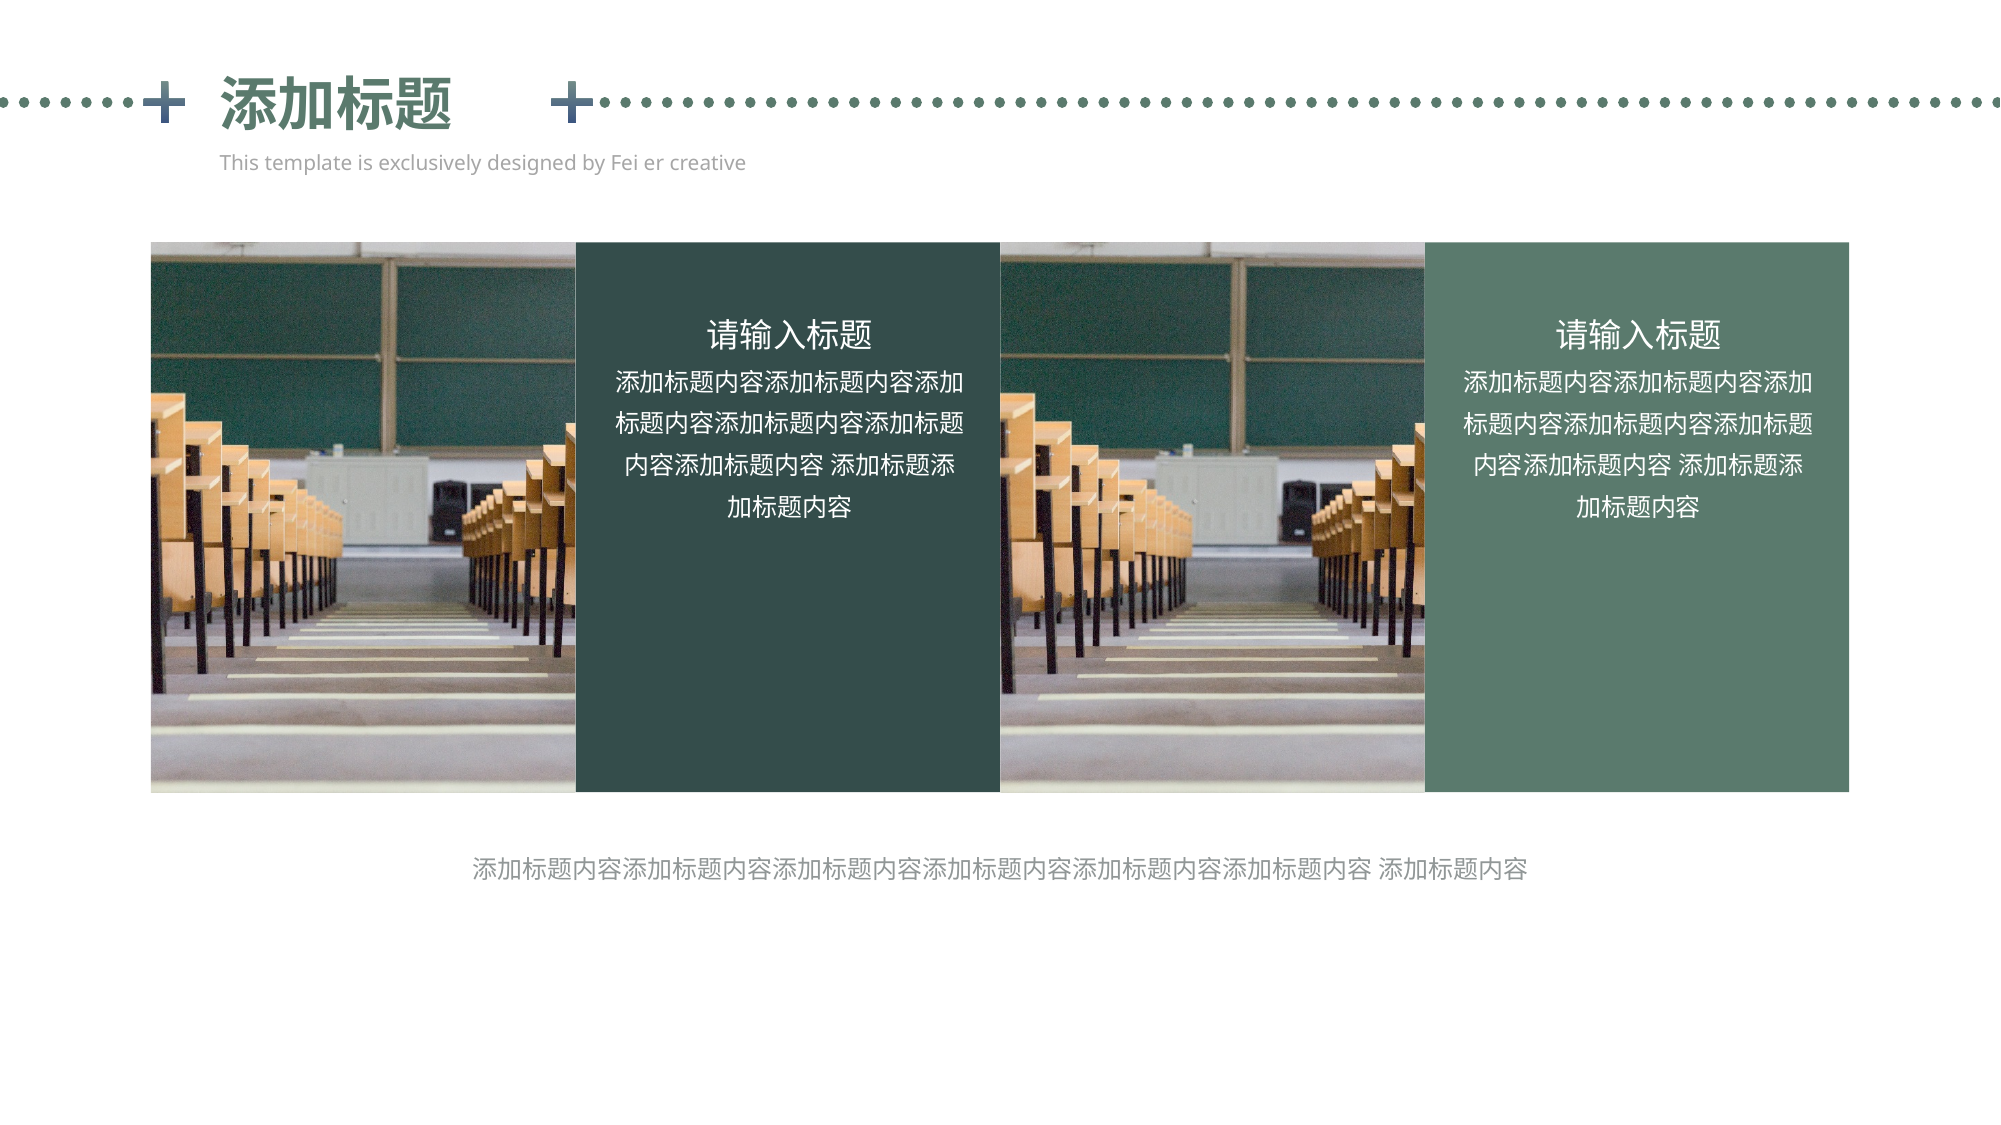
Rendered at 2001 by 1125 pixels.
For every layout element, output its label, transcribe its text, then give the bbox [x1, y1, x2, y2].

text_box 添加标题 [204, 59, 532, 142]
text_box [136, 74, 193, 131]
picture [1000, 242, 1425, 793]
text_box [543, 74, 600, 131]
text_box 请输入标题 添加标题内容添加标题内容添加标题内容添加标题内容添加标题内容添加标题内容 添加标题添加标题内容 [1446, 291, 1831, 530]
text_box 添加标题内容添加标题内容添加标题内容添加标题内容添加标题内容添加标题内容 添加标题内容 [199, 834, 1802, 891]
text_box [576, 242, 1000, 793]
text_box This template is exclusively designed by Fei er creative [204, 142, 1029, 182]
picture [150, 242, 576, 793]
text_box [1425, 242, 1850, 793]
text_box 请输入标题 添加标题内容添加标题内容添加标题内容添加标题内容添加标题内容添加标题内容 添加标题添加标题内容 [598, 290, 982, 529]
